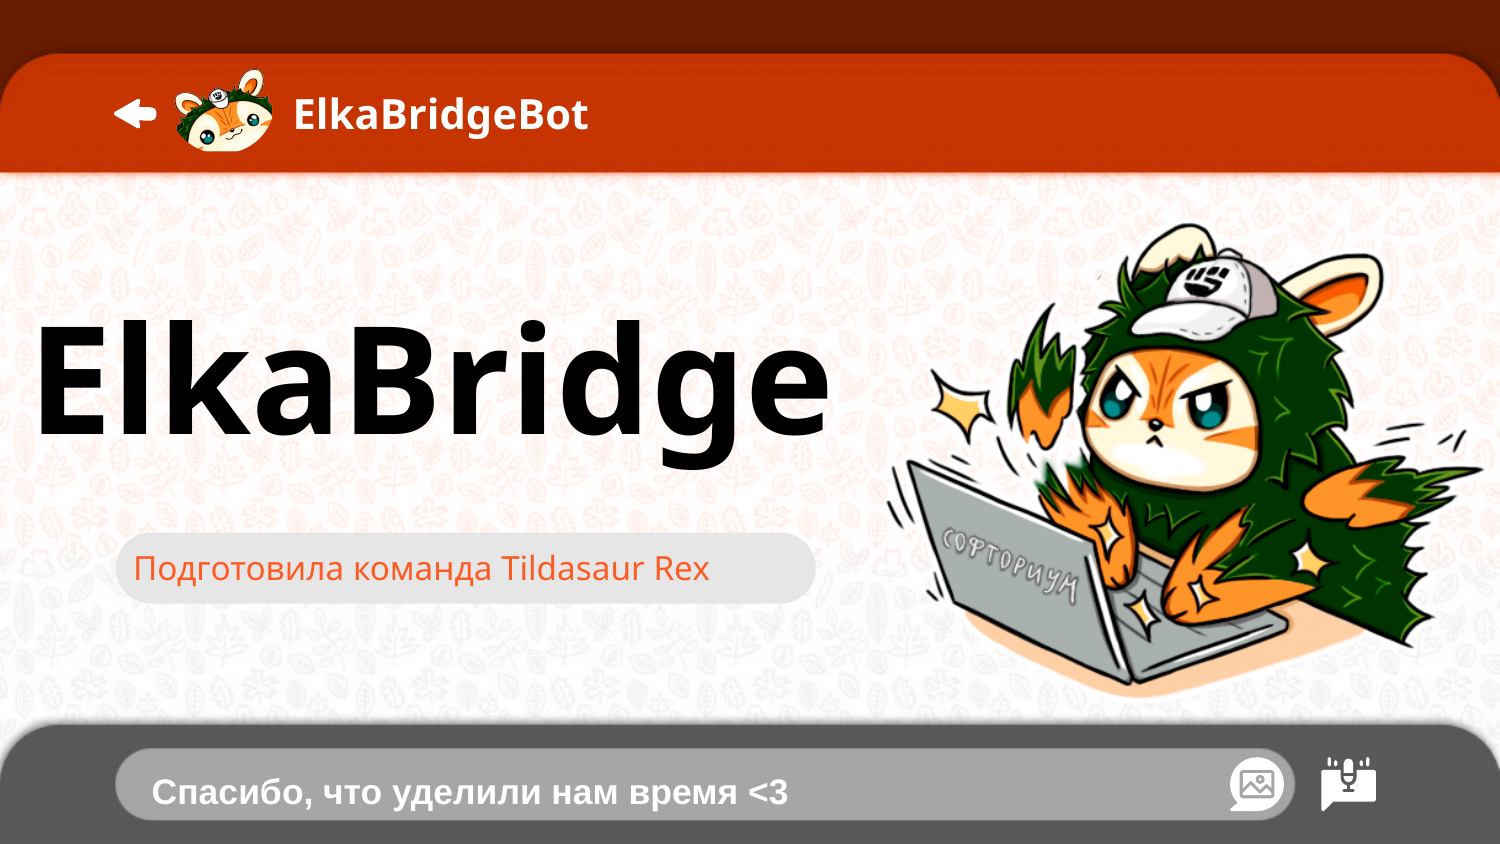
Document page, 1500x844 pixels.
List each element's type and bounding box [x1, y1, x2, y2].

picture [0, 0, 1500, 844]
text_box [1229, 756, 1285, 812]
text_box [1321, 756, 1377, 812]
